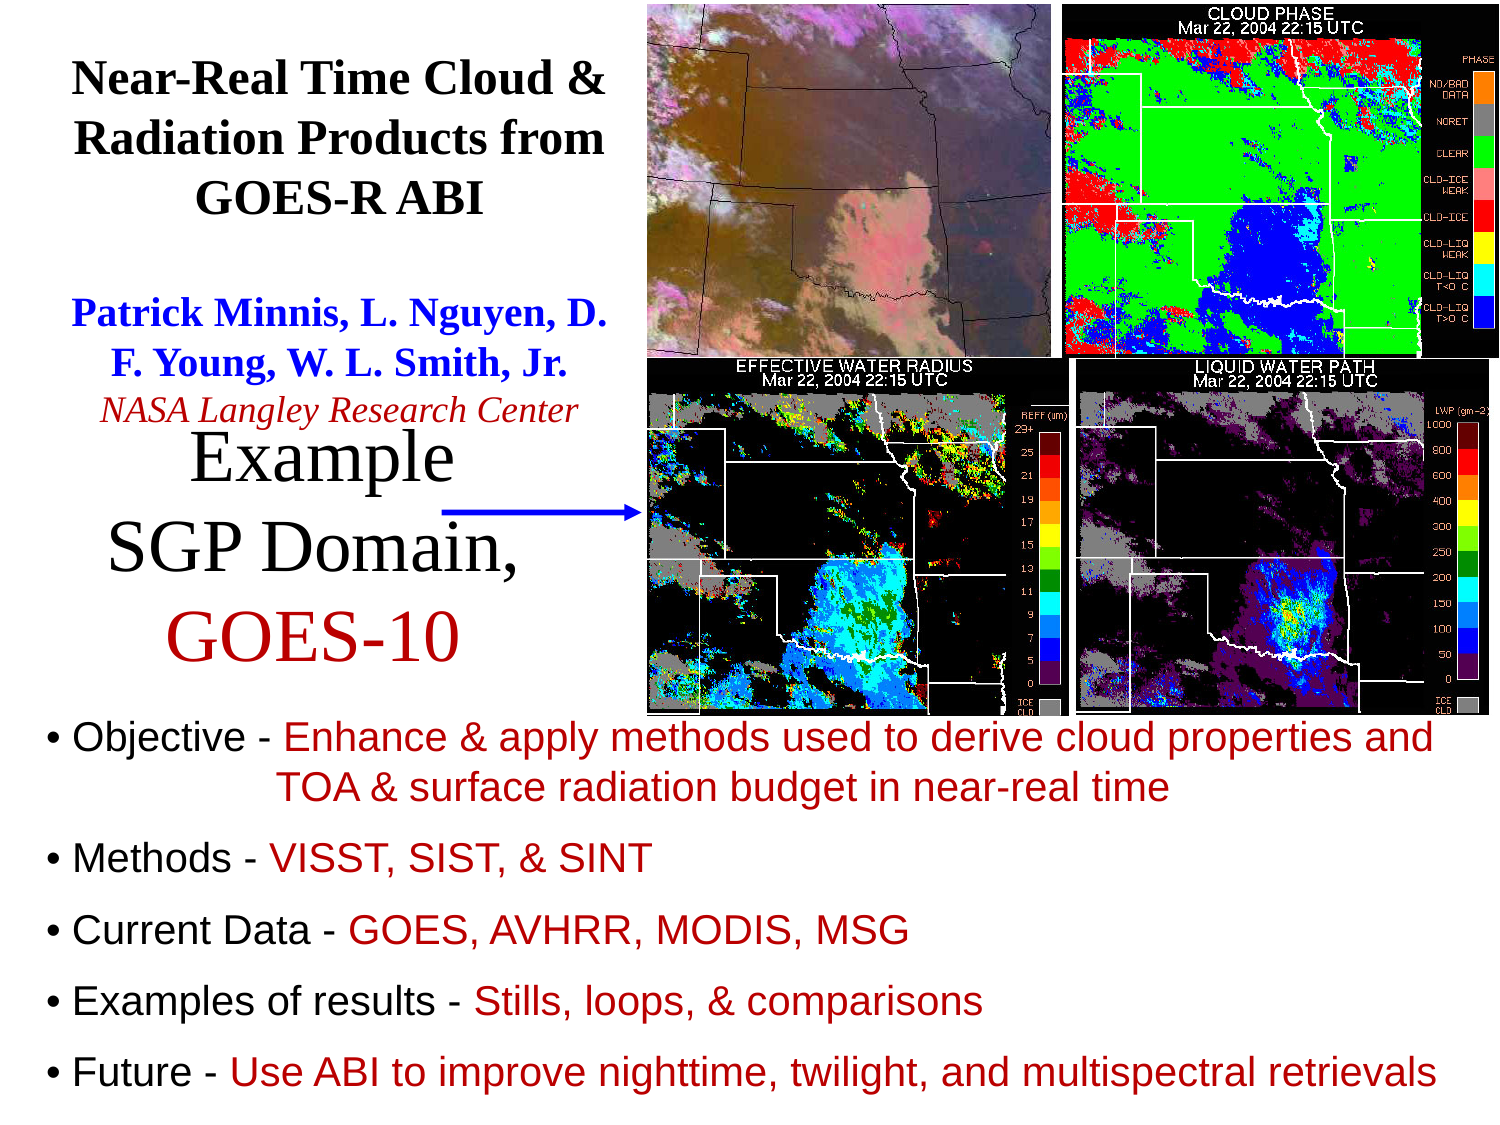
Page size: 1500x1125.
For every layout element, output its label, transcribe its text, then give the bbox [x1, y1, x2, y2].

text_box [441, 506, 642, 519]
text_box • Current Data - GOES, AVHRR, MODIS, MSG • Examples of results - Stills, loops, & comparisons • Future - Use ABI to improve nighttime, twilight, and multispectral retrievals [31, 895, 1469, 1103]
text_box • Objective - Enhance & apply methods used to derive cloud properties and TOA & surface radiation budget in near-real time • Methods - VISST, SIST, & SINT [31, 702, 1465, 888]
text_box Near-Real Time Cloud & Radiation Products from GOES-R ABI Patrick Minnis, L. Nguyen, D. F. Young, W. L. Smith, Jr. NASA Langley Research Center [39, 37, 640, 438]
title Example SGP Domain, GOES-10 [37, 504, 590, 580]
picture [647, 3, 1500, 716]
